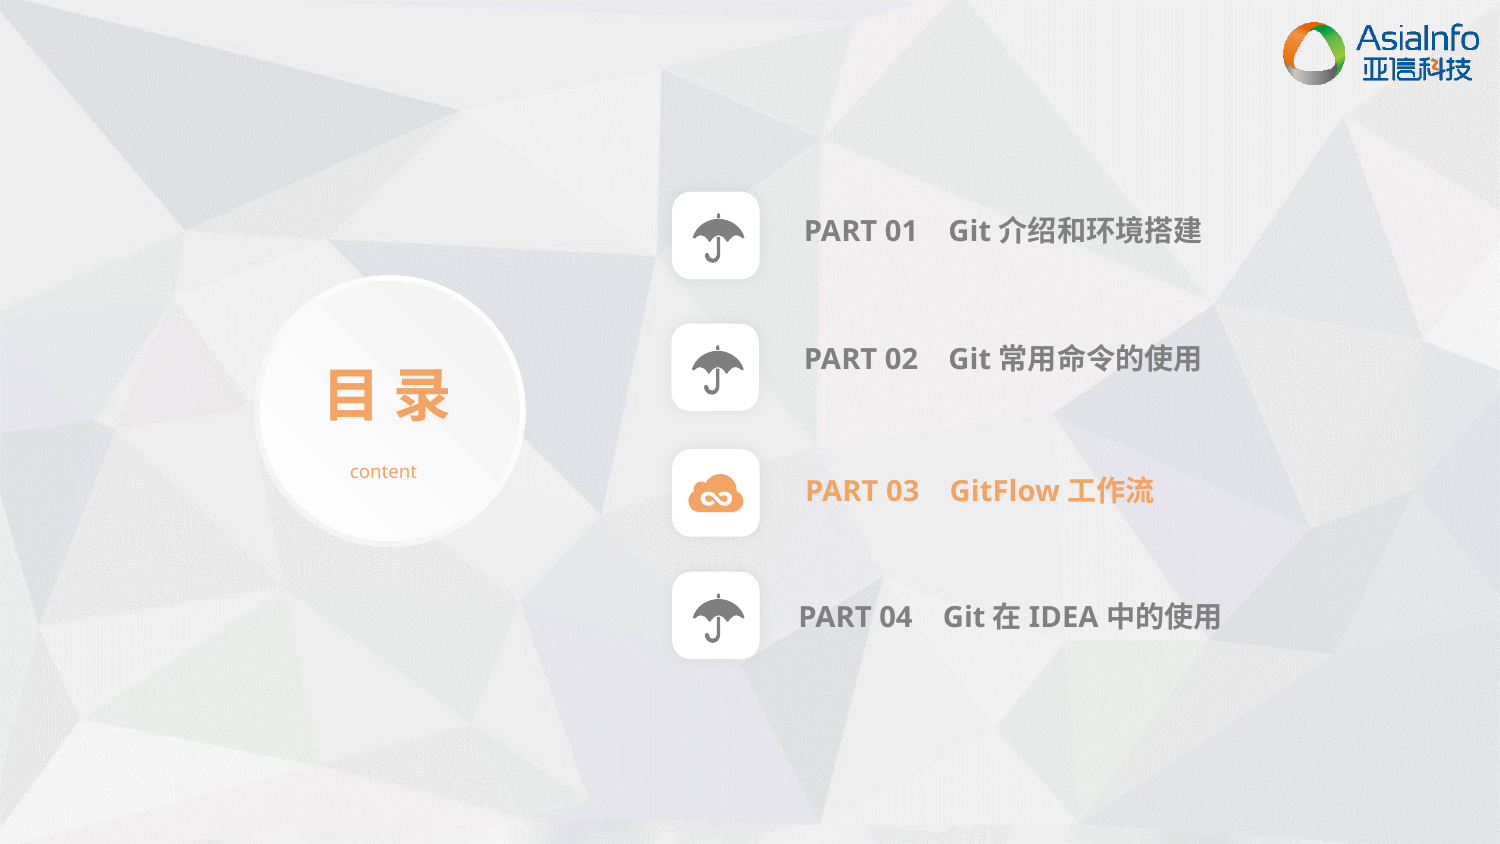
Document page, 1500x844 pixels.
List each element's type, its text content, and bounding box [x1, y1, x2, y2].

text_box PART 01 Git介绍和环境搭建 [789, 204, 1219, 255]
text_box PART 03 GitFlow工作流 [790, 465, 1170, 515]
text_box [671, 323, 760, 412]
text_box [253, 274, 526, 548]
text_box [671, 448, 760, 537]
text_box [671, 571, 1237, 660]
text_box PART 02 Git常用命令的使用 [789, 333, 1219, 383]
picture [0, 0, 1500, 844]
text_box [671, 191, 760, 280]
